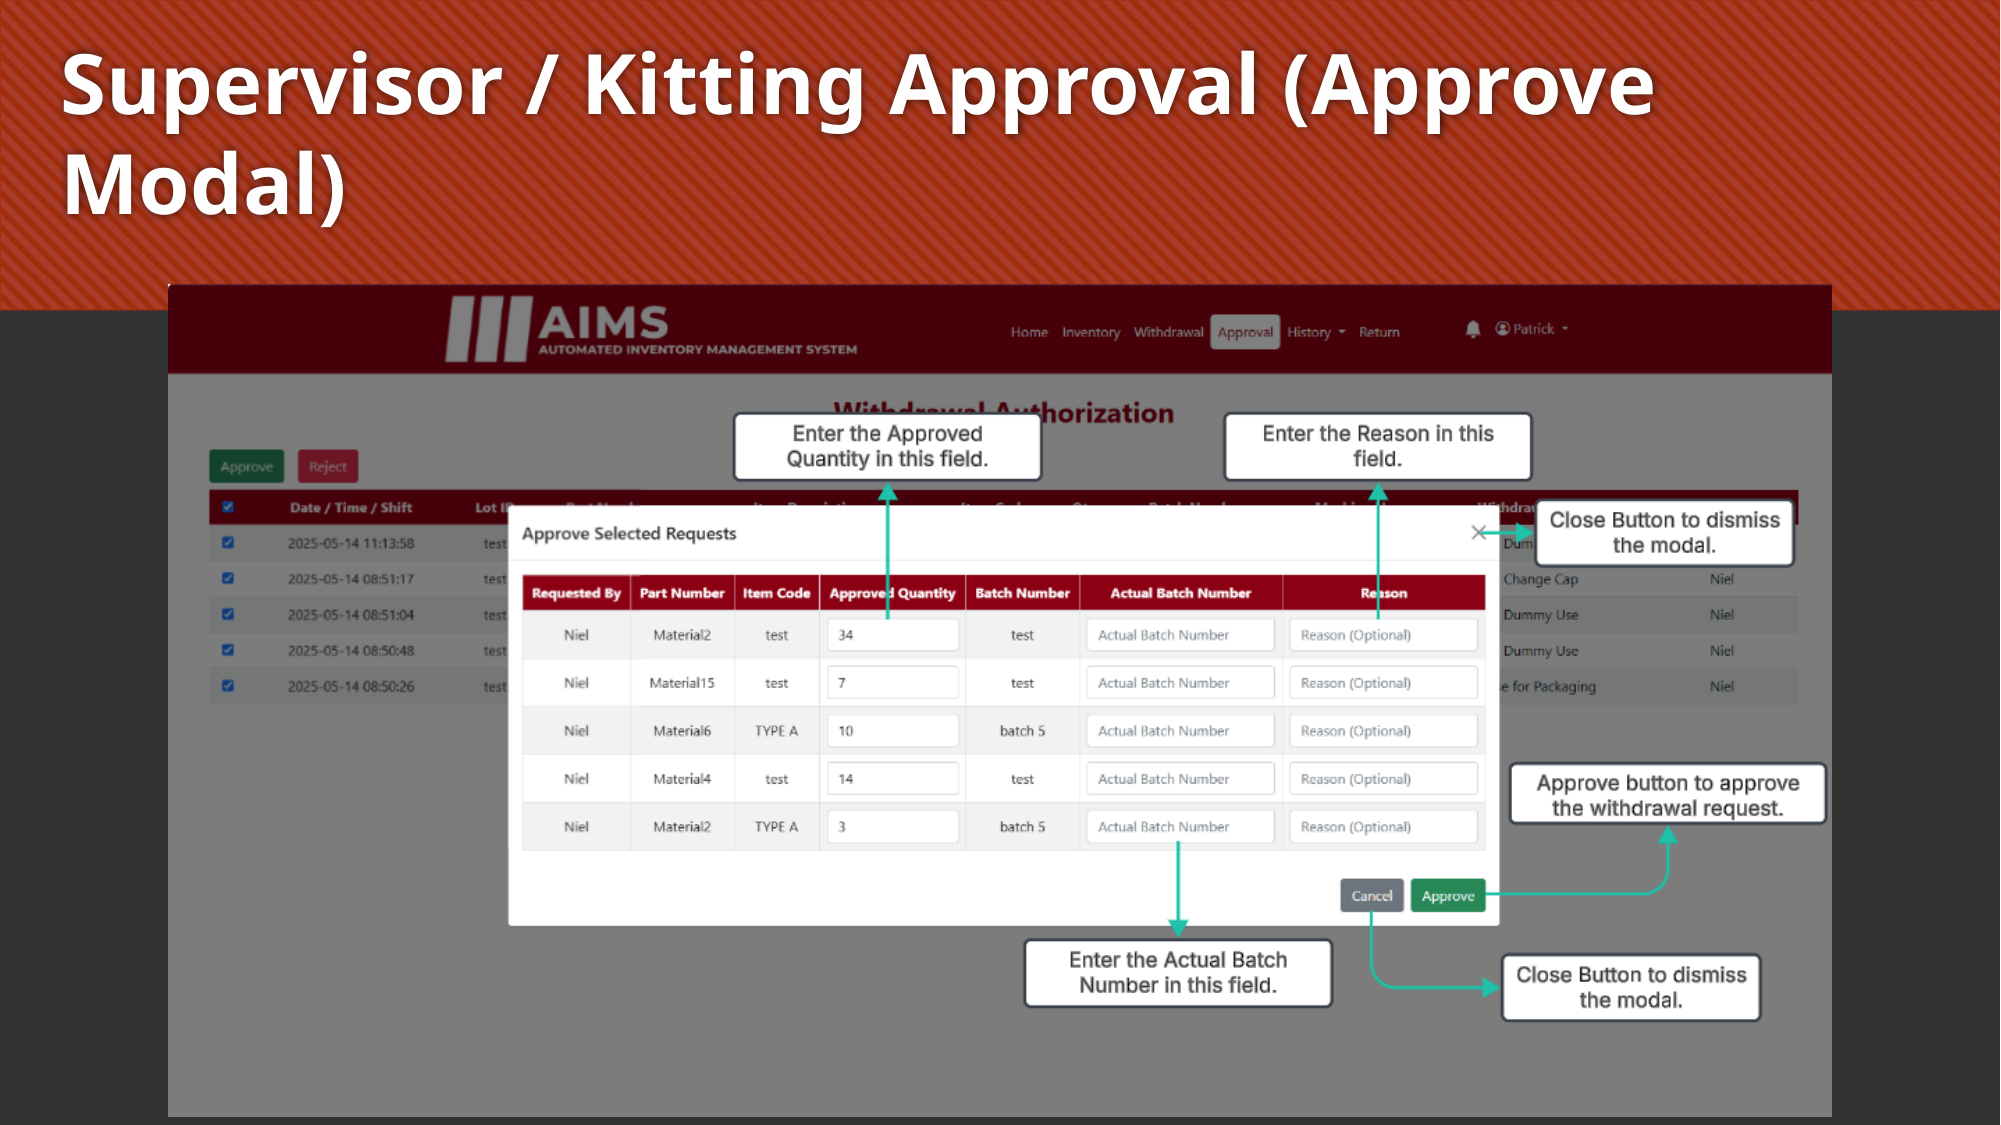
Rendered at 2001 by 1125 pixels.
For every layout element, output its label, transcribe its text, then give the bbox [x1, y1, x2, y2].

title Supervisor / Kitting Approval (Approve Modal) [45, 79, 1955, 239]
picture [167, 284, 1833, 1117]
